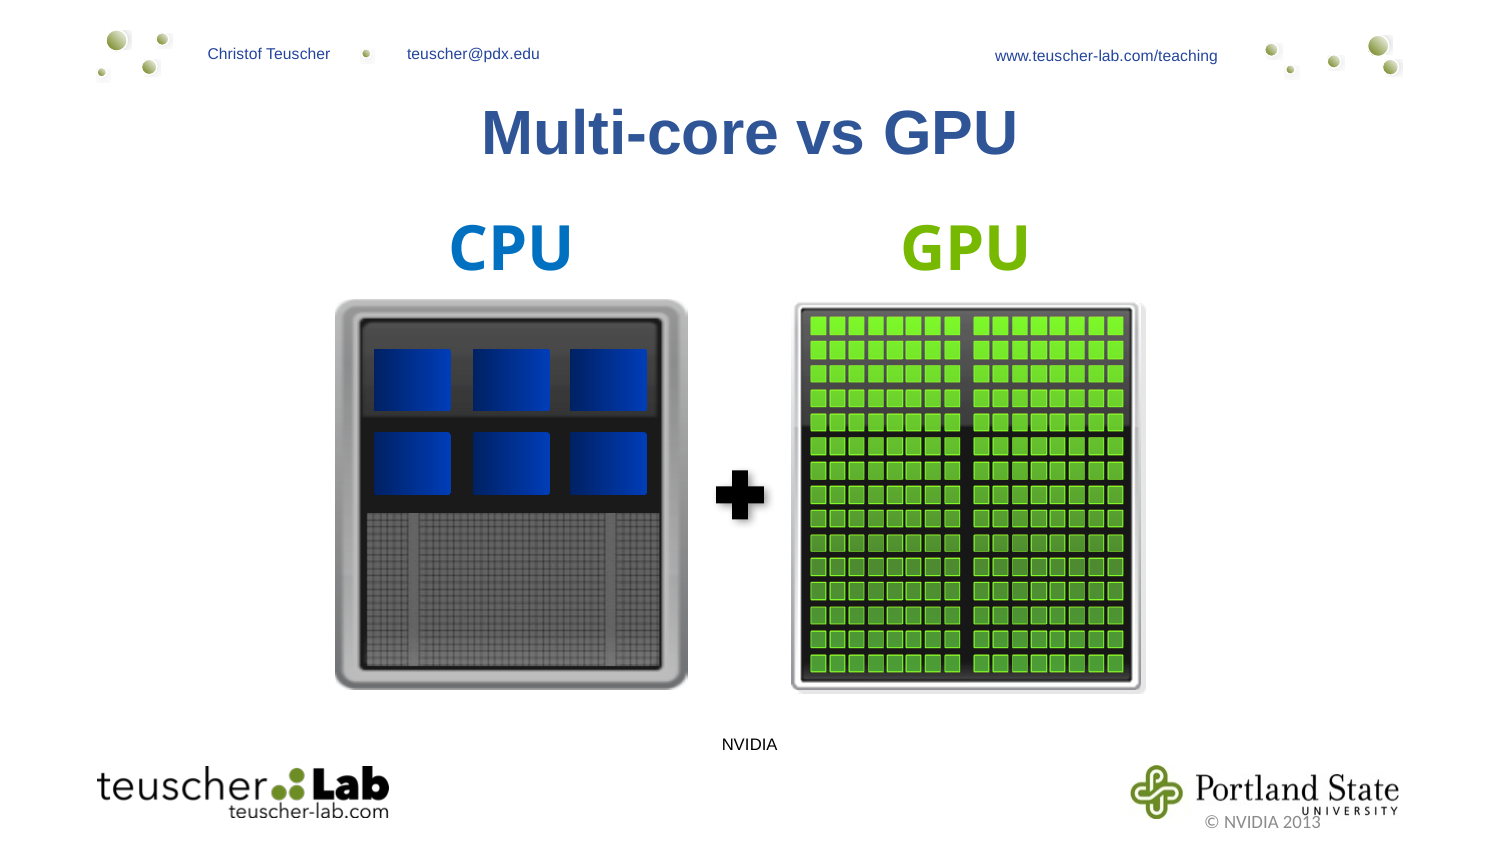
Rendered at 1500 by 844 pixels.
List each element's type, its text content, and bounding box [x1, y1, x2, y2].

picture [1130, 765, 1399, 798]
text_box Multi-core vs GPU [0, 93, 1500, 176]
text_box CPU [379, 200, 644, 291]
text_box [335, 299, 688, 690]
text_box [715, 469, 765, 520]
picture [97, 766, 389, 818]
footer © NVIDIA 2013 [1025, 798, 1500, 844]
text_box GPU [834, 209, 1099, 292]
text_box NVIDIA [374, 726, 1125, 761]
picture [791, 299, 1141, 690]
